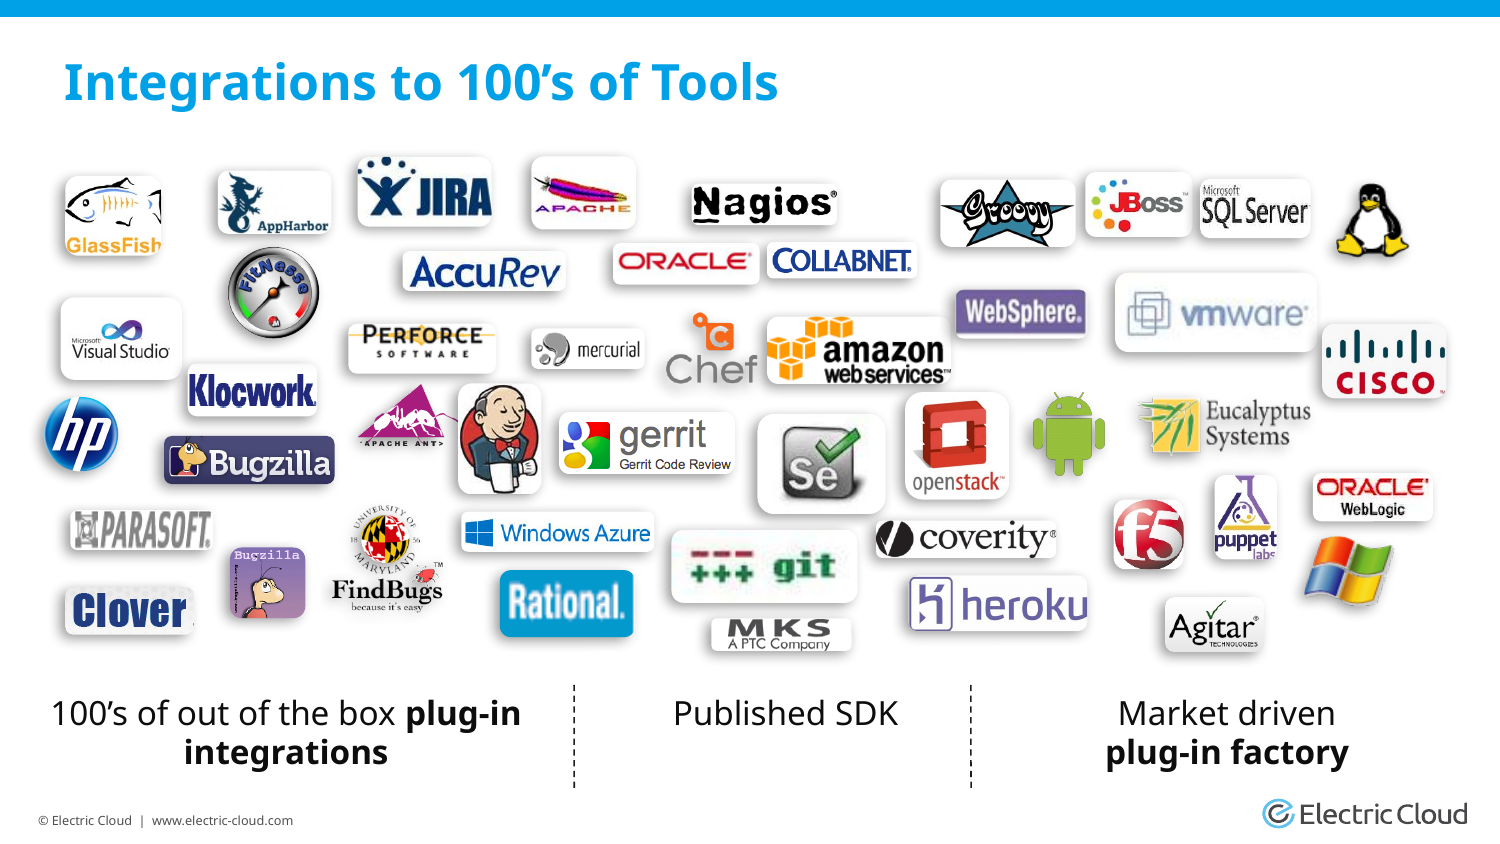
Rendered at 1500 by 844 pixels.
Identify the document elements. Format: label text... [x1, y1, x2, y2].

picture [64, 175, 162, 256]
picture [691, 183, 838, 226]
picture [357, 156, 492, 227]
picture [766, 316, 951, 385]
picture [558, 411, 735, 475]
text_box Market driven plug-in factory [1035, 684, 1419, 781]
picture [348, 323, 497, 374]
picture [531, 156, 637, 230]
picture [1312, 472, 1434, 522]
picture [70, 509, 214, 551]
picture [664, 311, 758, 386]
picture [227, 246, 320, 339]
text_box Published SDK [972, 684, 978, 740]
picture [766, 241, 918, 279]
picture [1022, 385, 1116, 483]
picture [1084, 171, 1193, 238]
picture [39, 392, 122, 475]
picture [1114, 272, 1318, 353]
picture [531, 328, 645, 370]
picture [328, 502, 445, 616]
picture [163, 435, 335, 485]
picture [402, 250, 567, 292]
picture [499, 569, 509, 577]
picture [229, 547, 306, 619]
picture [1164, 596, 1265, 653]
picture [1113, 499, 1184, 570]
picture [1199, 178, 1311, 239]
picture [1214, 474, 1278, 560]
picture [187, 363, 318, 417]
picture [509, 581, 624, 621]
picture [711, 618, 852, 651]
picture [461, 511, 655, 553]
picture [60, 297, 183, 381]
picture [357, 383, 542, 495]
picture [1121, 371, 1311, 461]
title Integrations to 100’s of Tools [50, 42, 1385, 119]
picture [626, 569, 636, 638]
picture [64, 586, 195, 635]
picture [499, 630, 507, 638]
picture [1304, 529, 1395, 610]
picture [908, 575, 1088, 632]
picture [1321, 323, 1447, 399]
picture [1336, 182, 1410, 258]
text_box Published SDK [593, 684, 970, 740]
picture [955, 289, 1088, 339]
picture [904, 391, 1010, 500]
picture [940, 179, 1076, 248]
picture [612, 242, 760, 285]
picture [217, 170, 332, 235]
picture [875, 520, 1057, 559]
picture [757, 413, 886, 515]
text_box 100’s of out of the box plug-in integrations [20, 684, 552, 781]
picture [671, 529, 858, 604]
